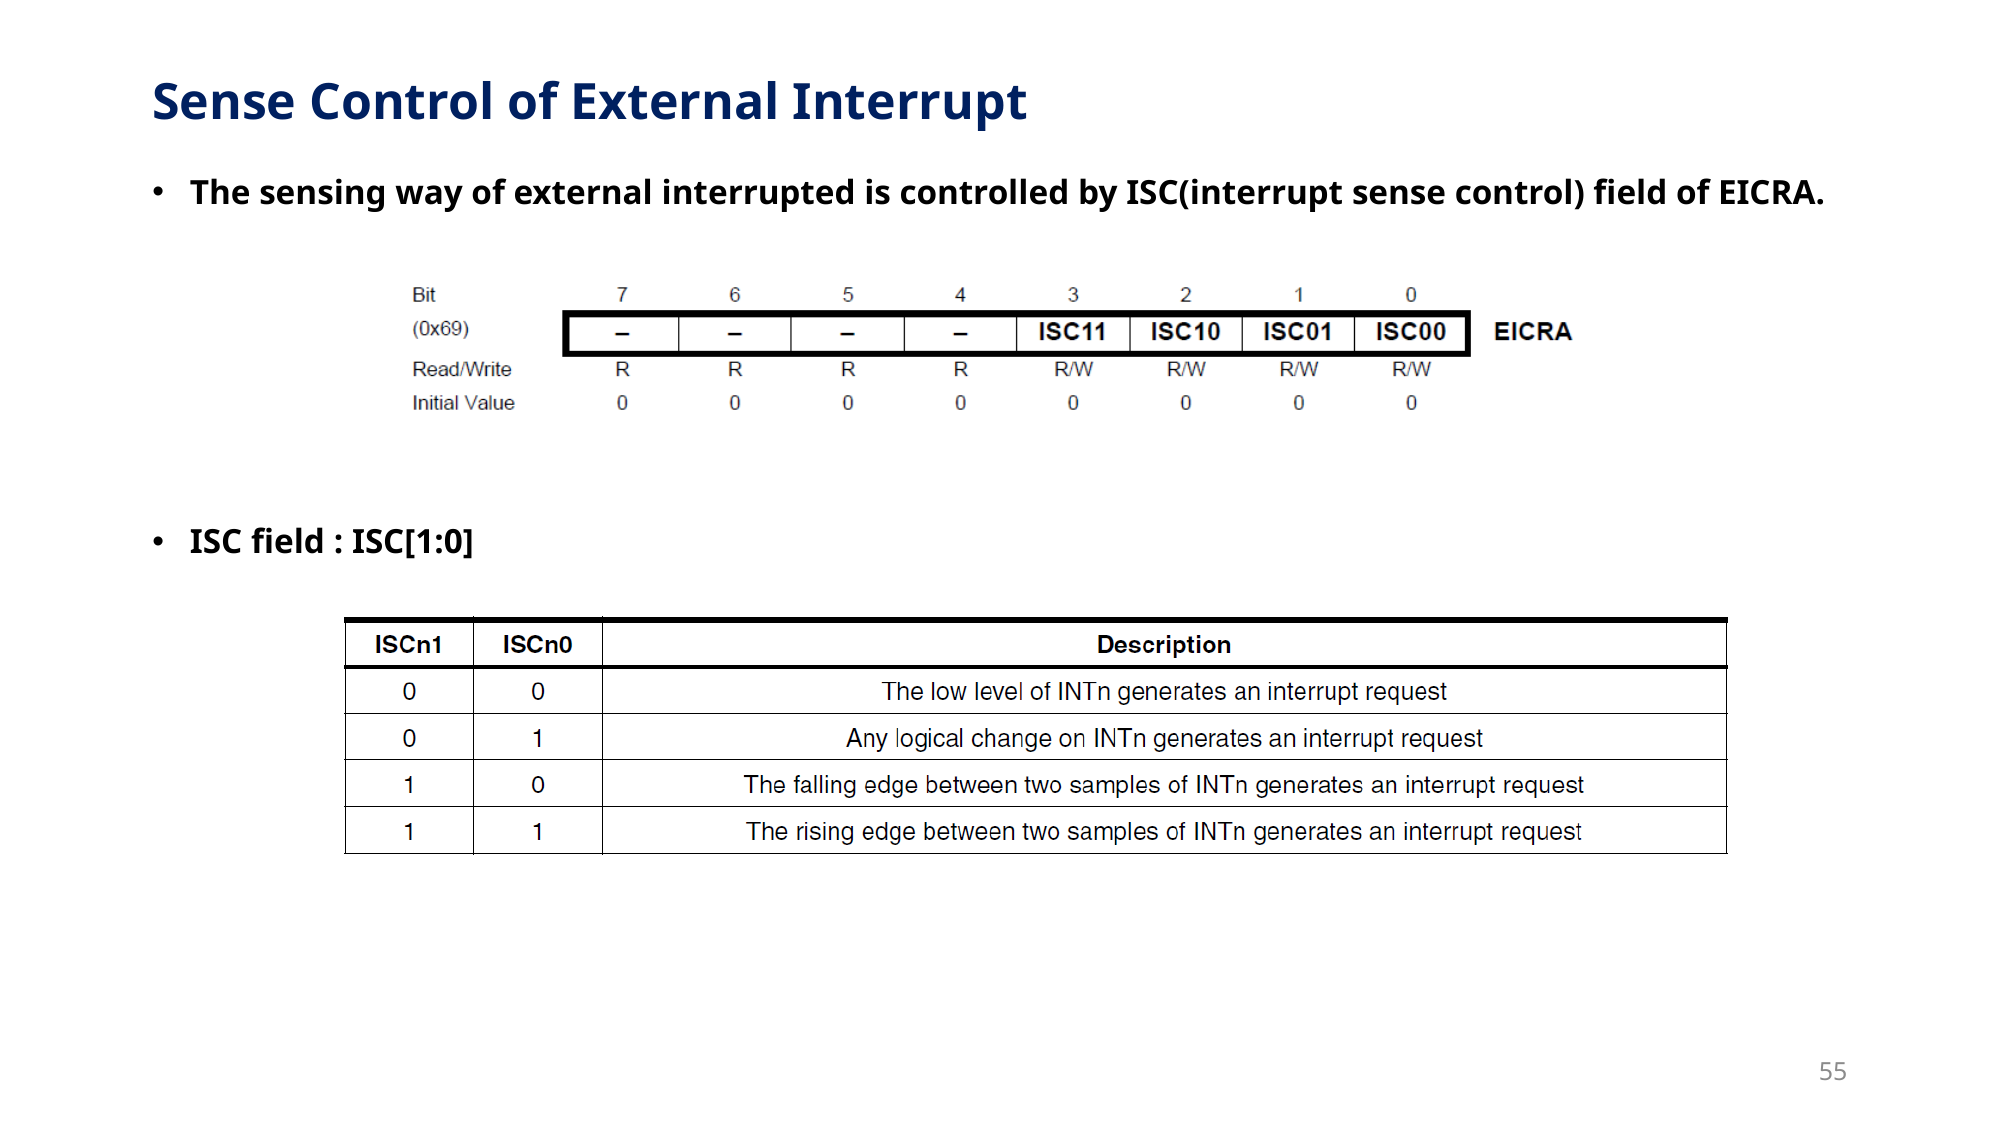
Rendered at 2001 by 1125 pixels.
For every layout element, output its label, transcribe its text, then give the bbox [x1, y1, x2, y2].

picture [341, 612, 1733, 859]
slide_number 55 [1412, 1042, 1863, 1103]
list The sensing way of external interrupted is controlled by ISC(interrupt sense control) field of EICRA. ISC field : ISC[1:0] [137, 167, 1863, 1014]
title Sense Control of External Interrupt [137, 67, 1863, 139]
picture [406, 279, 1588, 429]
